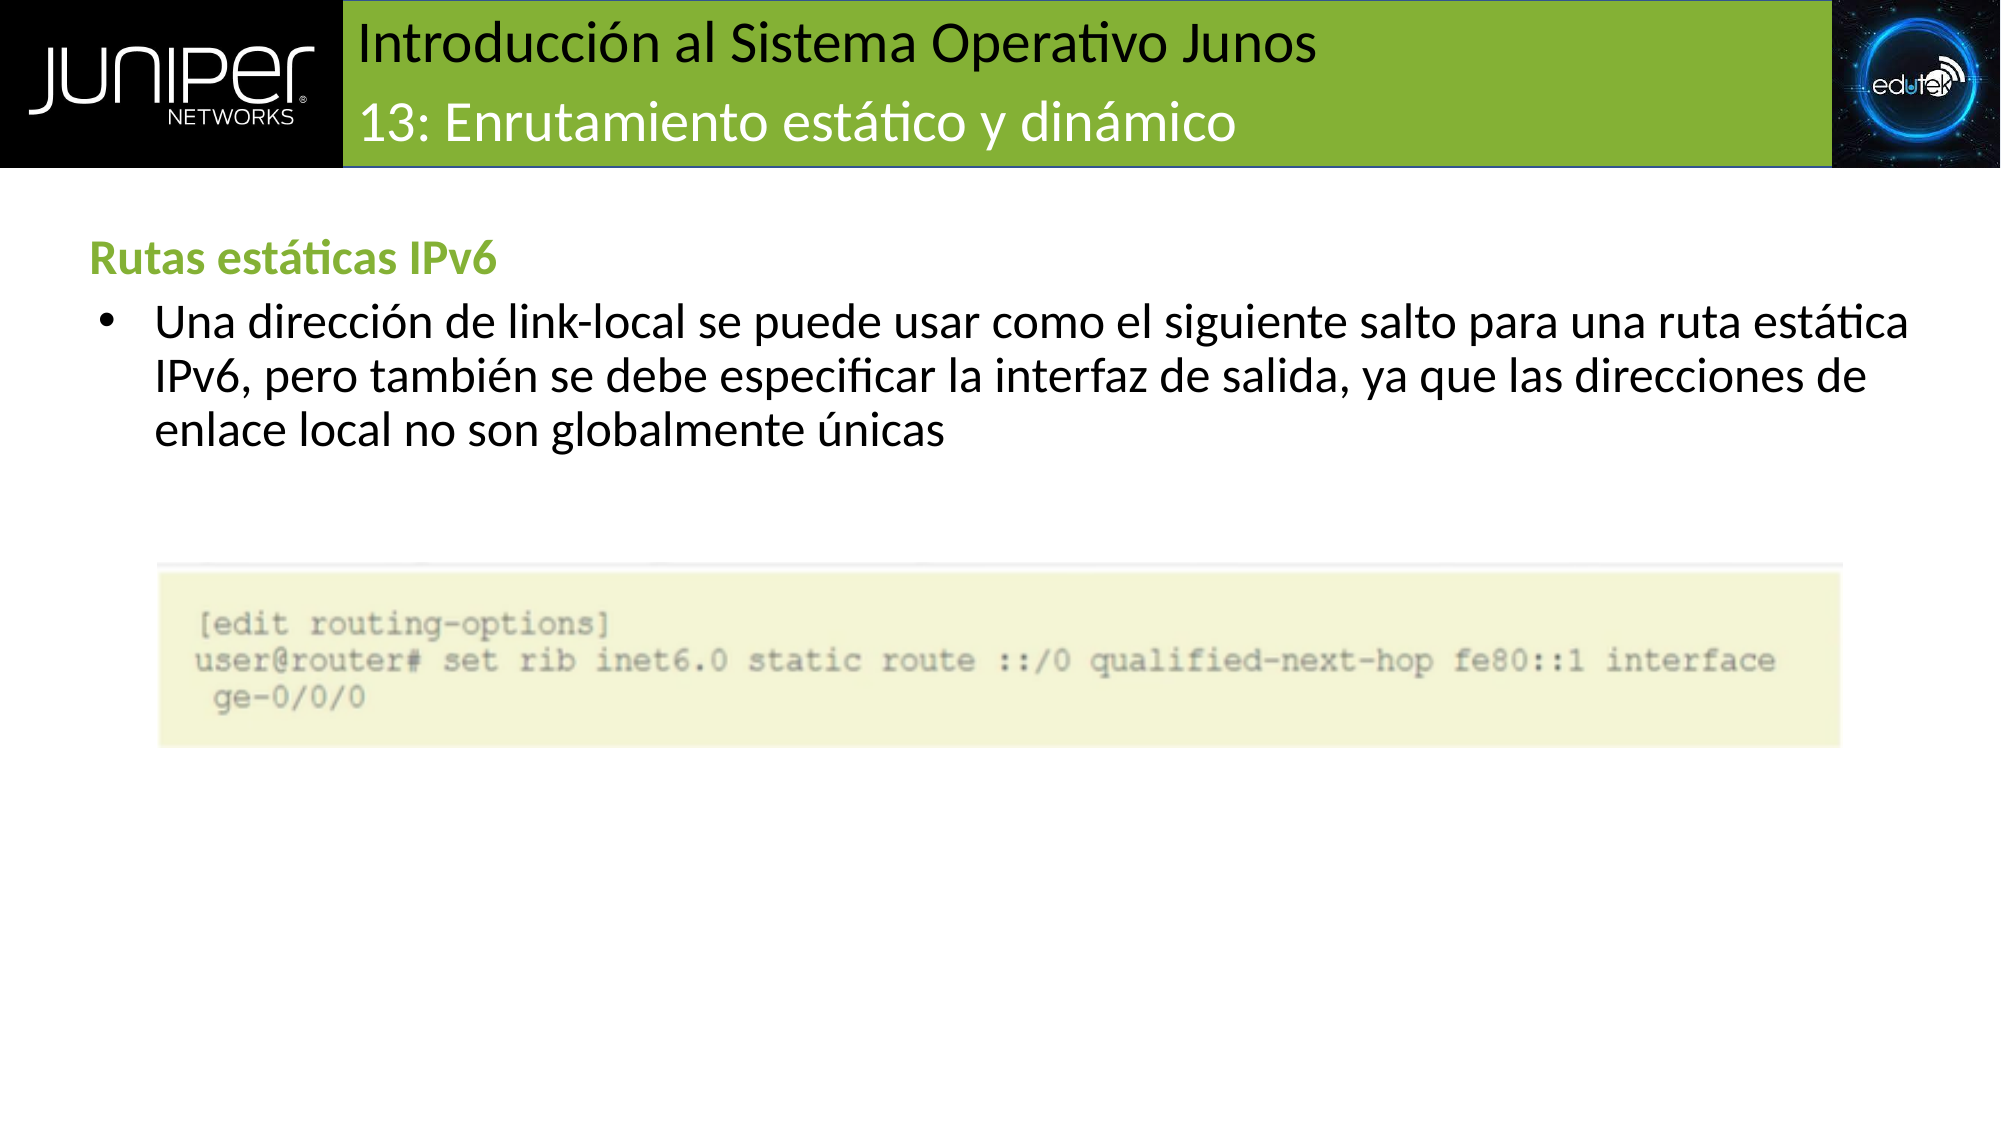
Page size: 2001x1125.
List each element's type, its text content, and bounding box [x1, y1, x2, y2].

list Rutas estáticas IPv6 Una dirección de link-local se puede usar como el siguiente salto para una ruta estática IPv6, pero también se debe especificar la interfaz de salida, ya que las direcciones de enlace local no son globalmente únicas [74, 223, 1949, 938]
title Introducción al Sistema Operativo Junos [342, 3, 2000, 84]
picture [1832, 84, 2000, 168]
picture [157, 562, 1843, 748]
picture [0, 0, 343, 168]
list 13: Enrutamiento estático y dinámico [342, 83, 1606, 168]
